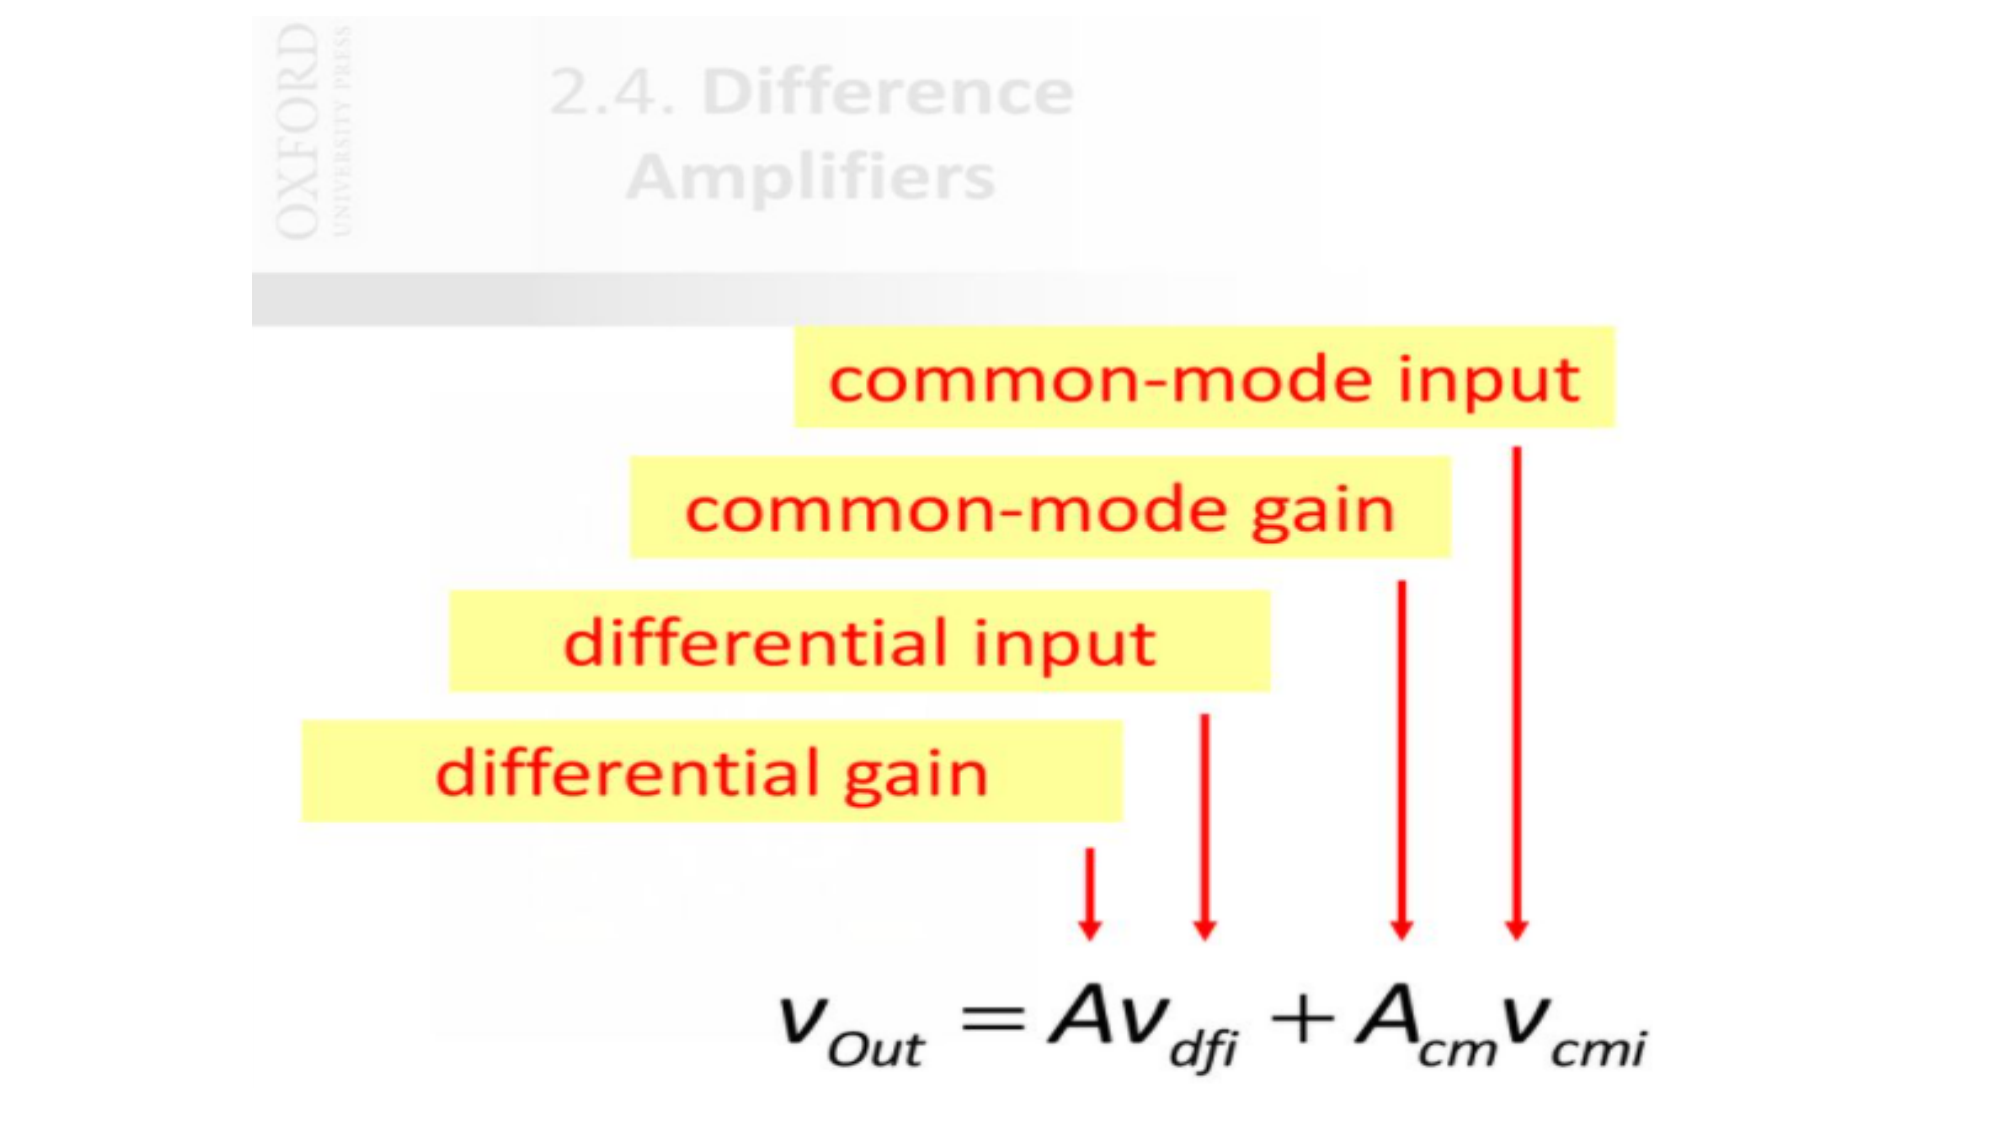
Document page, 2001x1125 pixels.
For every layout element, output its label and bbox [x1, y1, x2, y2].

picture [252, 16, 1670, 1089]
